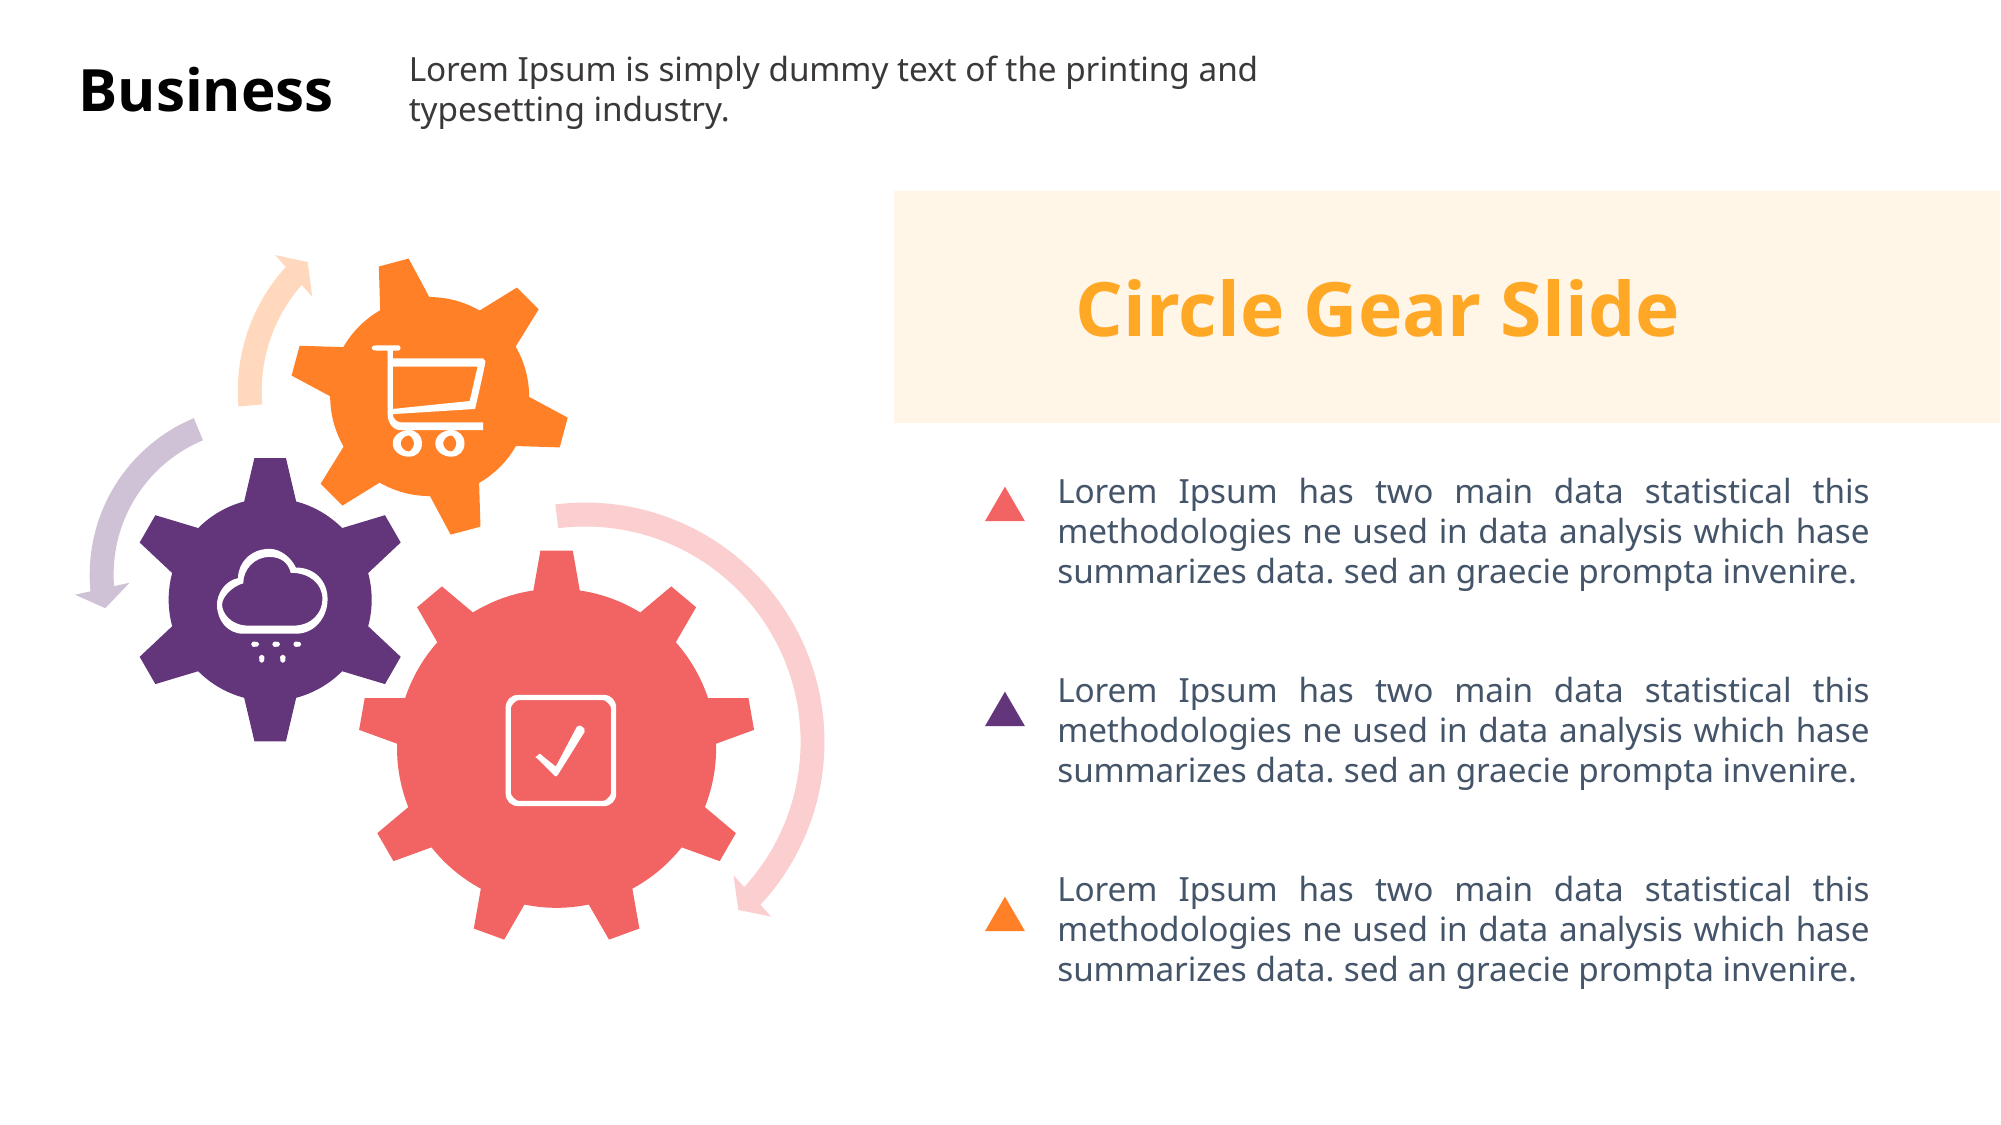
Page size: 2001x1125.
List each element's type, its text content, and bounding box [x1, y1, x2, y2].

text_box [291, 258, 568, 535]
text_box [371, 345, 486, 457]
text_box Lorem Ipsum has two main data statistical this methodologies ne used in data analysis which hase summarizes data. sed an graecie prompta invenire. [1021, 850, 1908, 1006]
text_box Lorem Ipsum has two main data statistical this methodologies ne used in data analysis which hase summarizes data. sed an graecie prompta invenire. [1021, 452, 1908, 609]
text_box Lorem Ipsum has two main data statistical this methodologies ne used in data analysis which hase summarizes data. sed an graecie prompta invenire. [1021, 651, 1908, 808]
text_box [893, 190, 2000, 424]
text_box [251, 641, 260, 647]
text_box Business [63, 46, 349, 131]
text_box Lorem Ipsum is simply dummy text of the printing and typesetting industry. [394, 41, 1395, 136]
text_box [505, 694, 617, 807]
text_box [555, 502, 825, 917]
text_box [983, 689, 1027, 728]
text_box [237, 255, 313, 407]
text_box [272, 641, 281, 647]
text_box [983, 484, 1027, 523]
text_box Circle Gear Slide [1060, 253, 1696, 359]
text_box [983, 894, 1027, 933]
text_box [139, 458, 401, 742]
text_box [280, 654, 286, 663]
text_box [259, 654, 265, 663]
text_box [75, 418, 203, 609]
text_box [293, 641, 302, 647]
text_box [359, 550, 755, 940]
text_box [216, 548, 328, 634]
